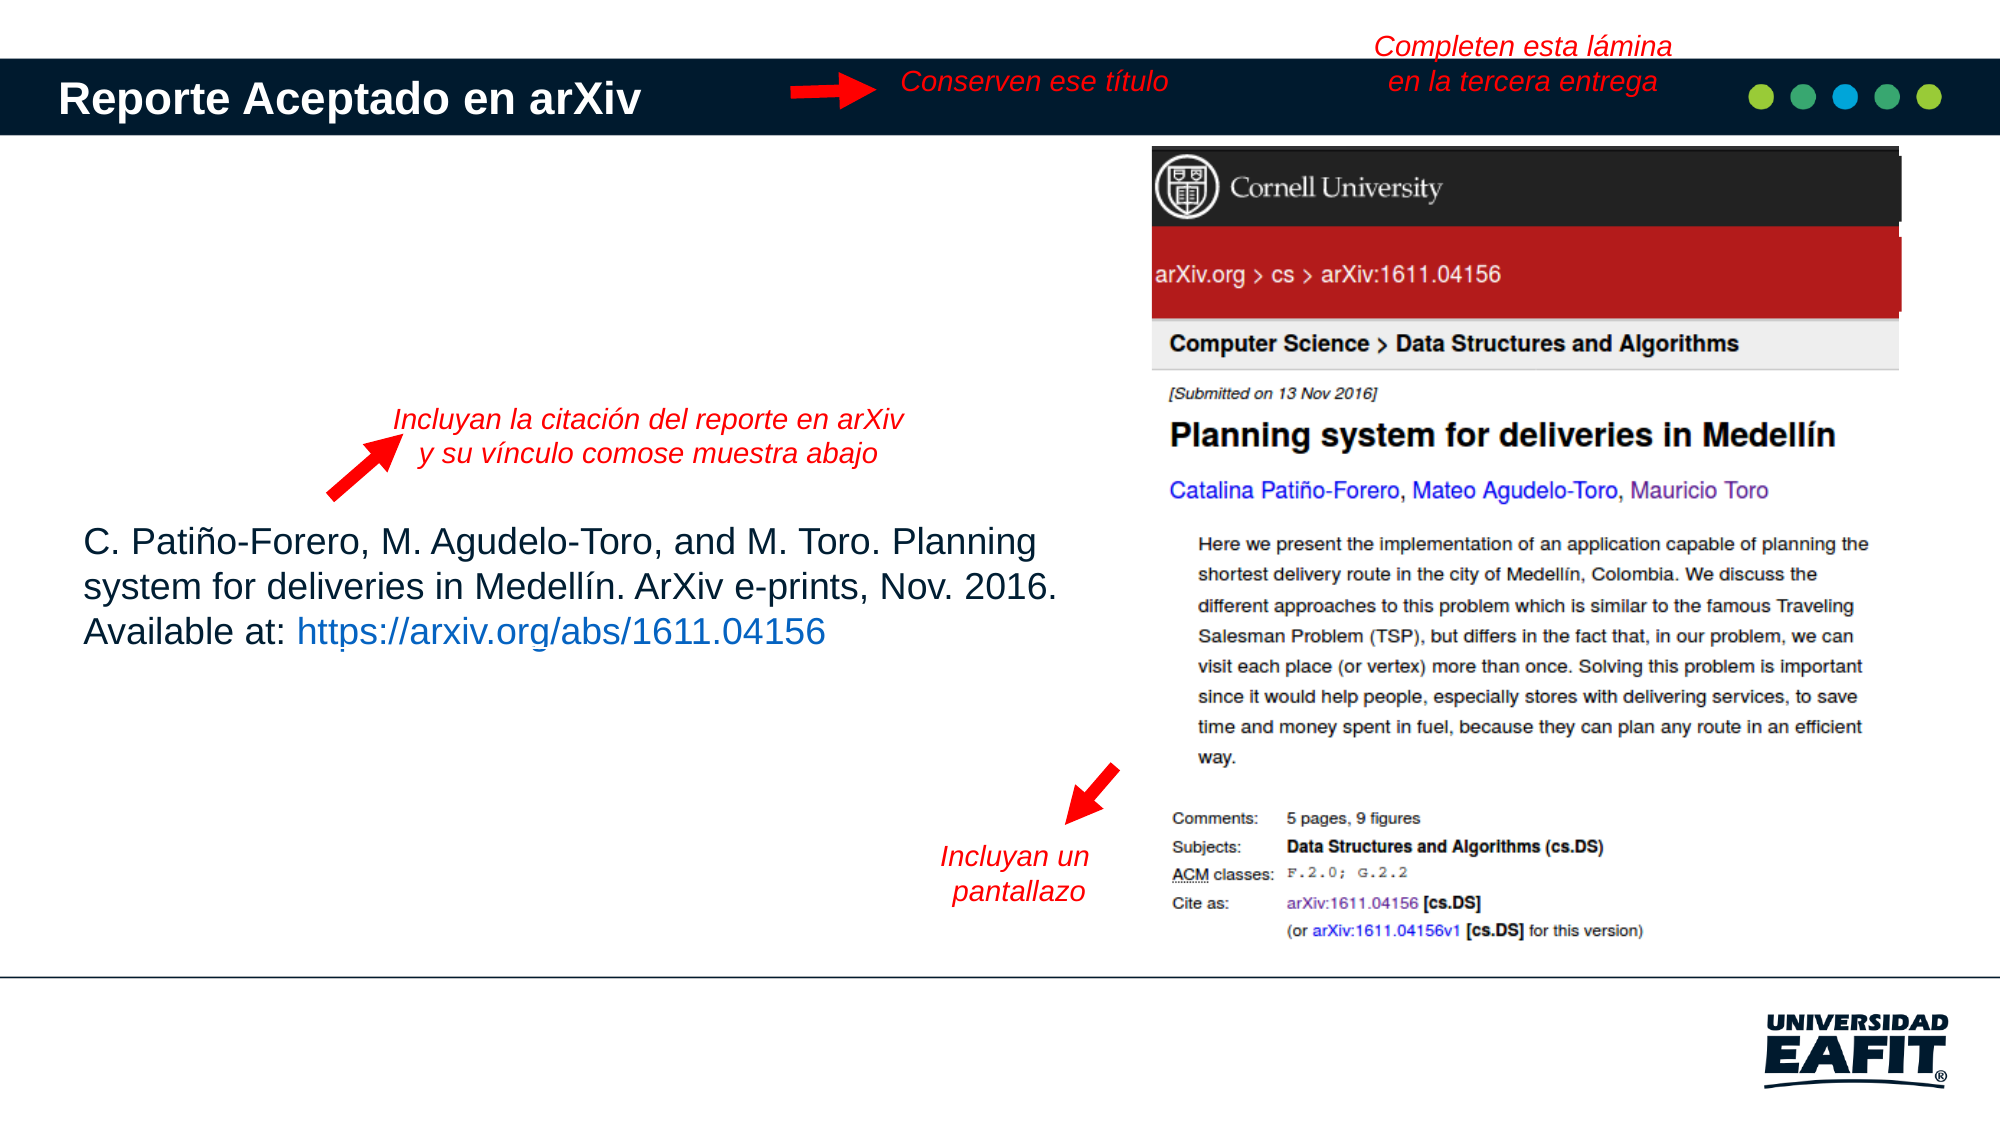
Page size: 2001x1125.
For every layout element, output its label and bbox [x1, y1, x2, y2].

text_box [1151, 146, 1903, 962]
picture [0, 0, 2000, 1125]
